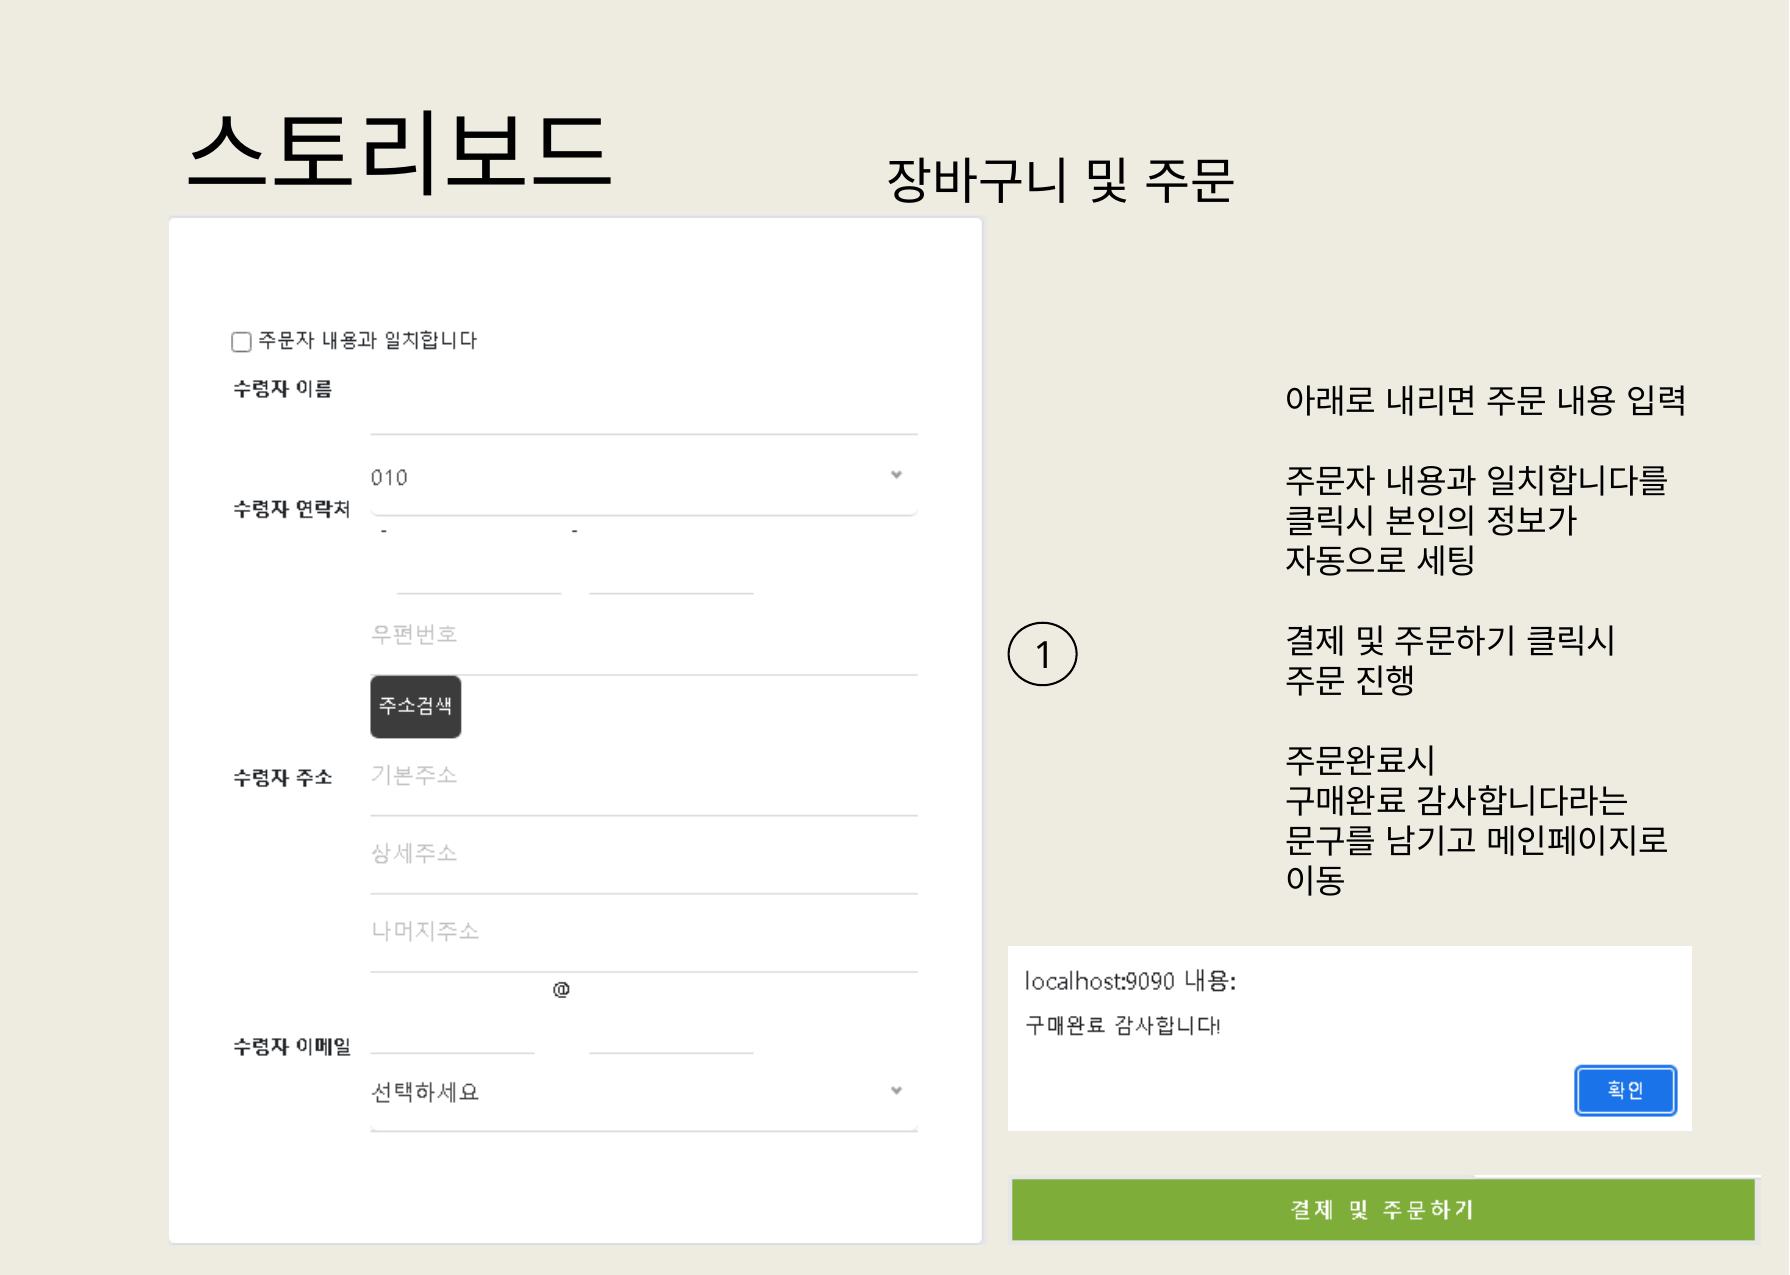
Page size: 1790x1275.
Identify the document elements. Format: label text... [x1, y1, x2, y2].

picture [1008, 945, 1692, 1131]
picture [1008, 1174, 1761, 1246]
text_box 스토리보드 [169, 87, 778, 214]
text_box 1 [1008, 622, 1077, 686]
text_box 아래로 내리면 주문 내용 입력 [1270, 372, 1716, 428]
text_box 장바구니 및 주문 [871, 141, 1283, 217]
picture [169, 214, 987, 1246]
text_box 주문자 내용과 일치합니다를 클릭시 본인의 정보가 자동으로 세팅 결제 및 주문하기 클릭시 주문 진행 주문완료시 구매완료 감사합니다라는 문구를 남기고 메인페이지로 이동 [1270, 453, 1716, 908]
